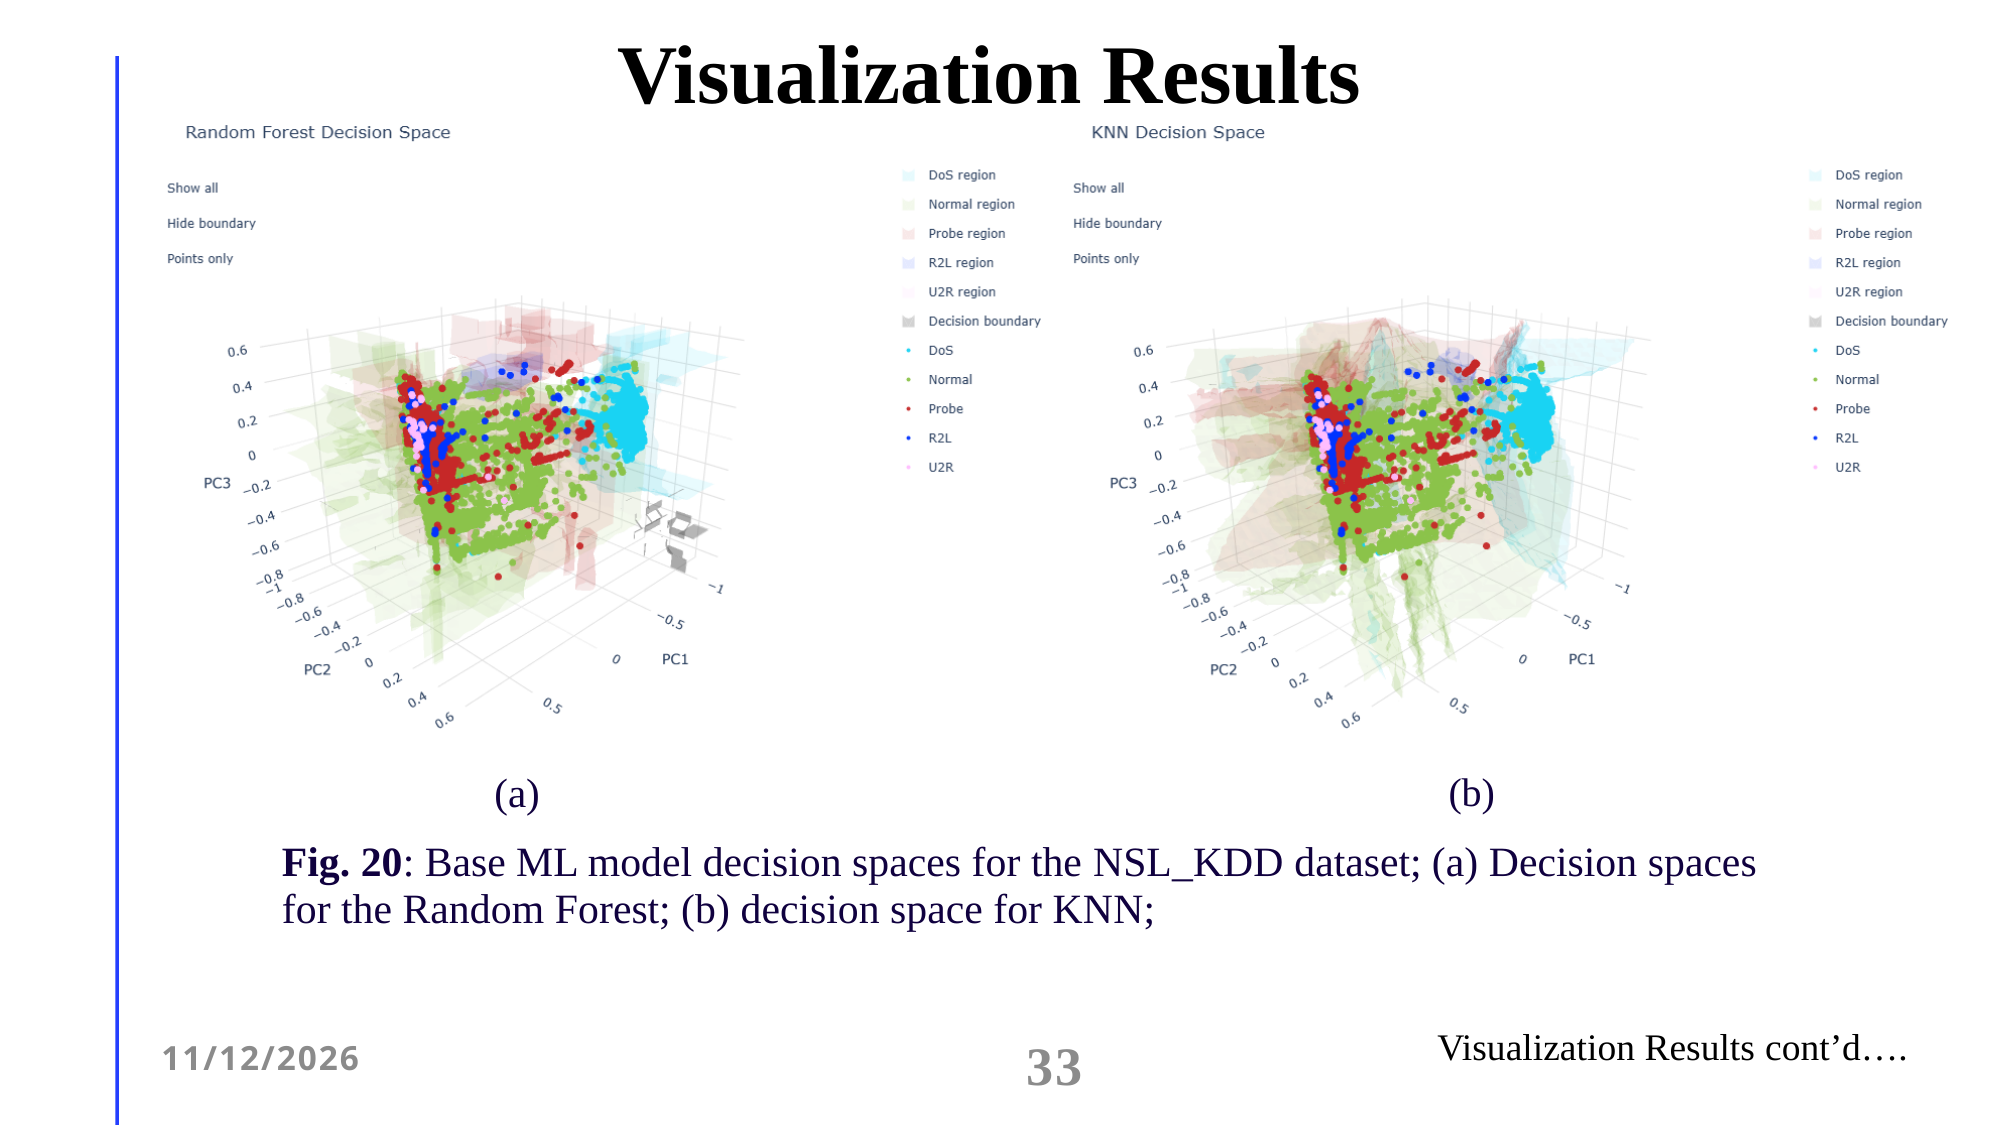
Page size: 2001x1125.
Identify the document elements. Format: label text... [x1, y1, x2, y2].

picture [140, 116, 1954, 762]
slide_number 33 [999, 1020, 1111, 1107]
text_box (b) [1367, 762, 1570, 824]
text_box (a) [411, 762, 613, 789]
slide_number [146, 1016, 388, 1103]
title Visualization Results [177, 10, 1822, 116]
text_box Visualization Results cont’d…. [1392, 1016, 1954, 1076]
text_box Fig. 20: Base ML model decision spaces for the NSL_KDD dataset; (a) Decision spaces for the Random Forest; (b) decision space for KNN; [266, 789, 1822, 983]
